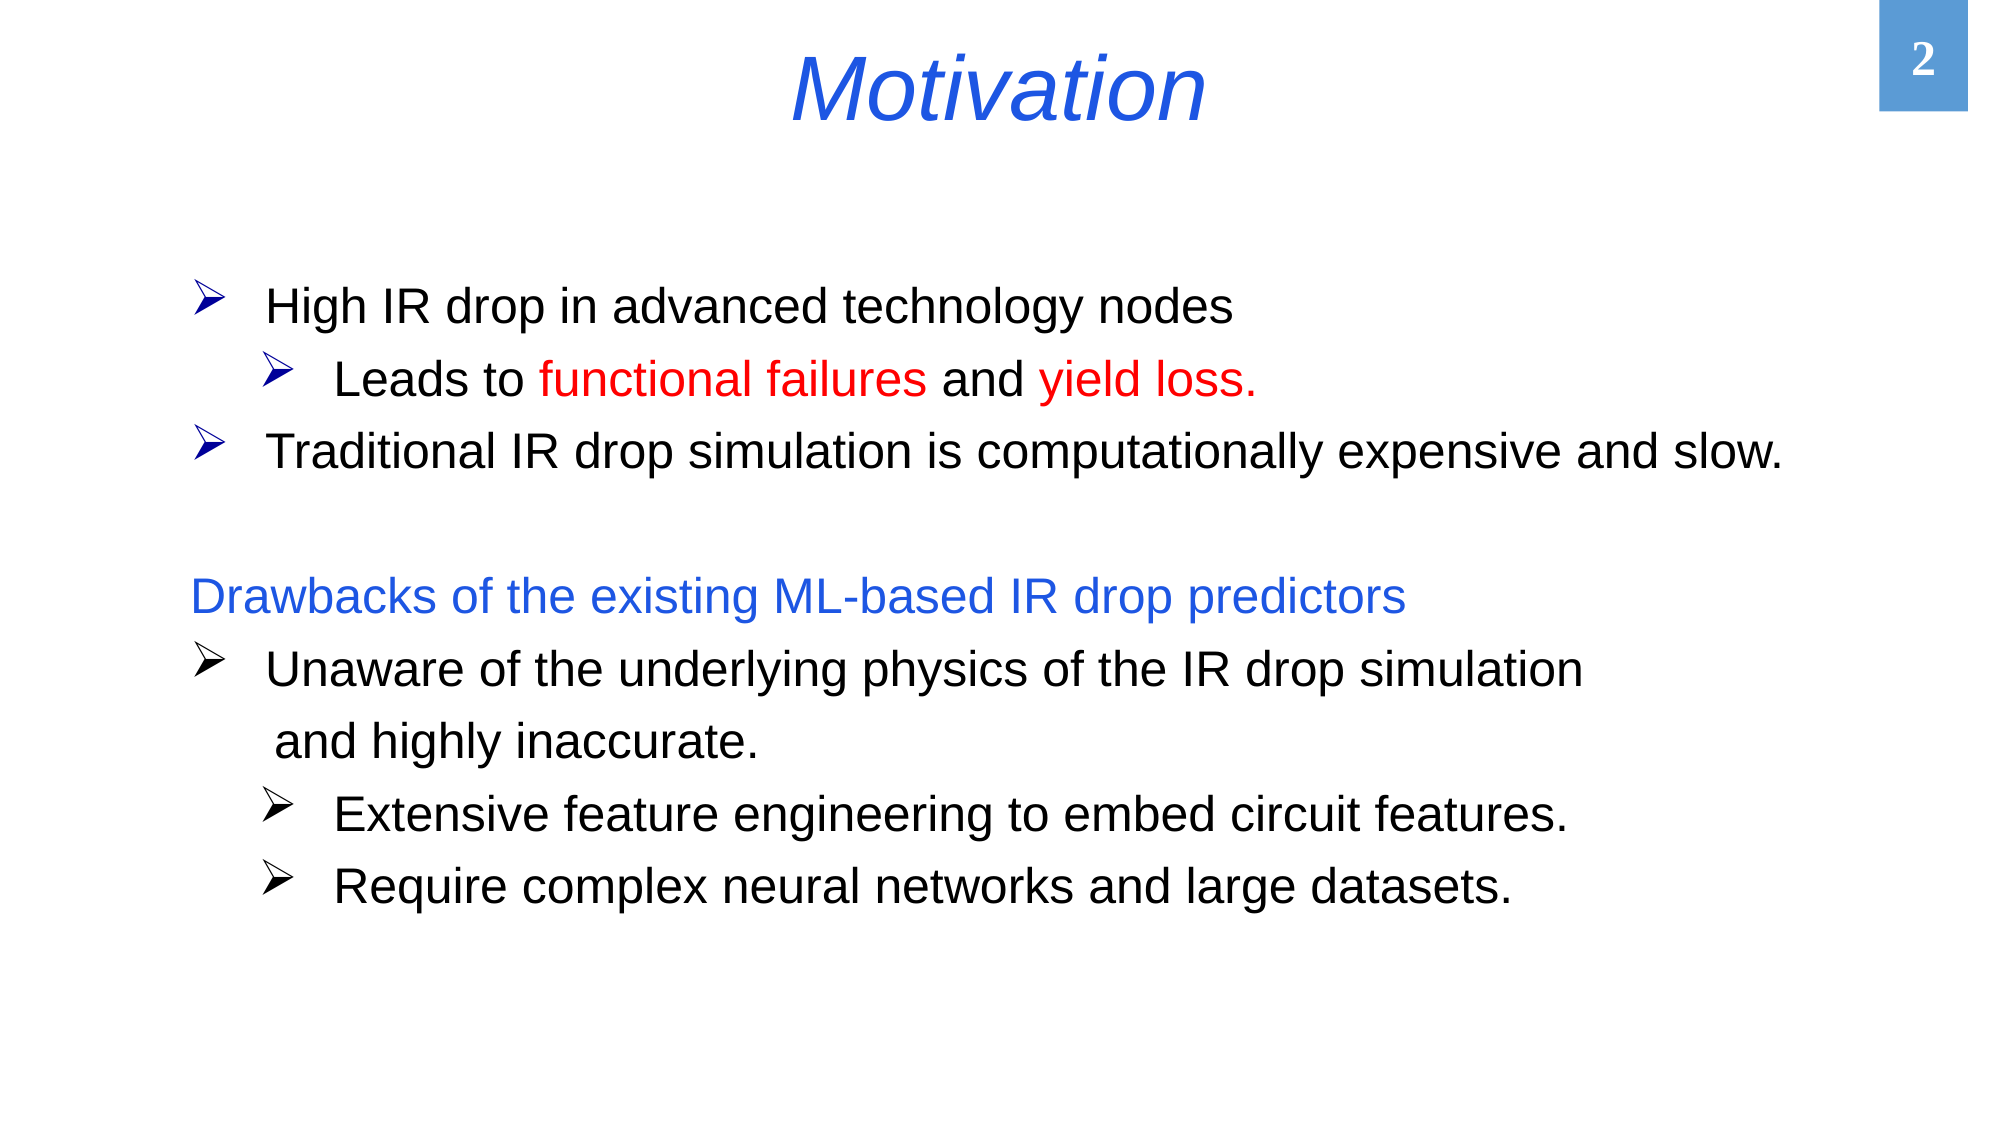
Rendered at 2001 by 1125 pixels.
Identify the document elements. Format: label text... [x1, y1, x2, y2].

text_box High IR drop in advanced technology nodes Leads to functional failures and yield loss. Traditional IR drop simulation is computationally expensive and slow. Drawbacks of the existing ML-based IR drop predictors Unaware of the underlying physics of the IR drop simulation and highly inaccurate. Extensive feature engineering to embed circuit features. Require complex neural networks and large datasets. [175, 266, 1825, 994]
text_box Motivation [270, 21, 1730, 147]
